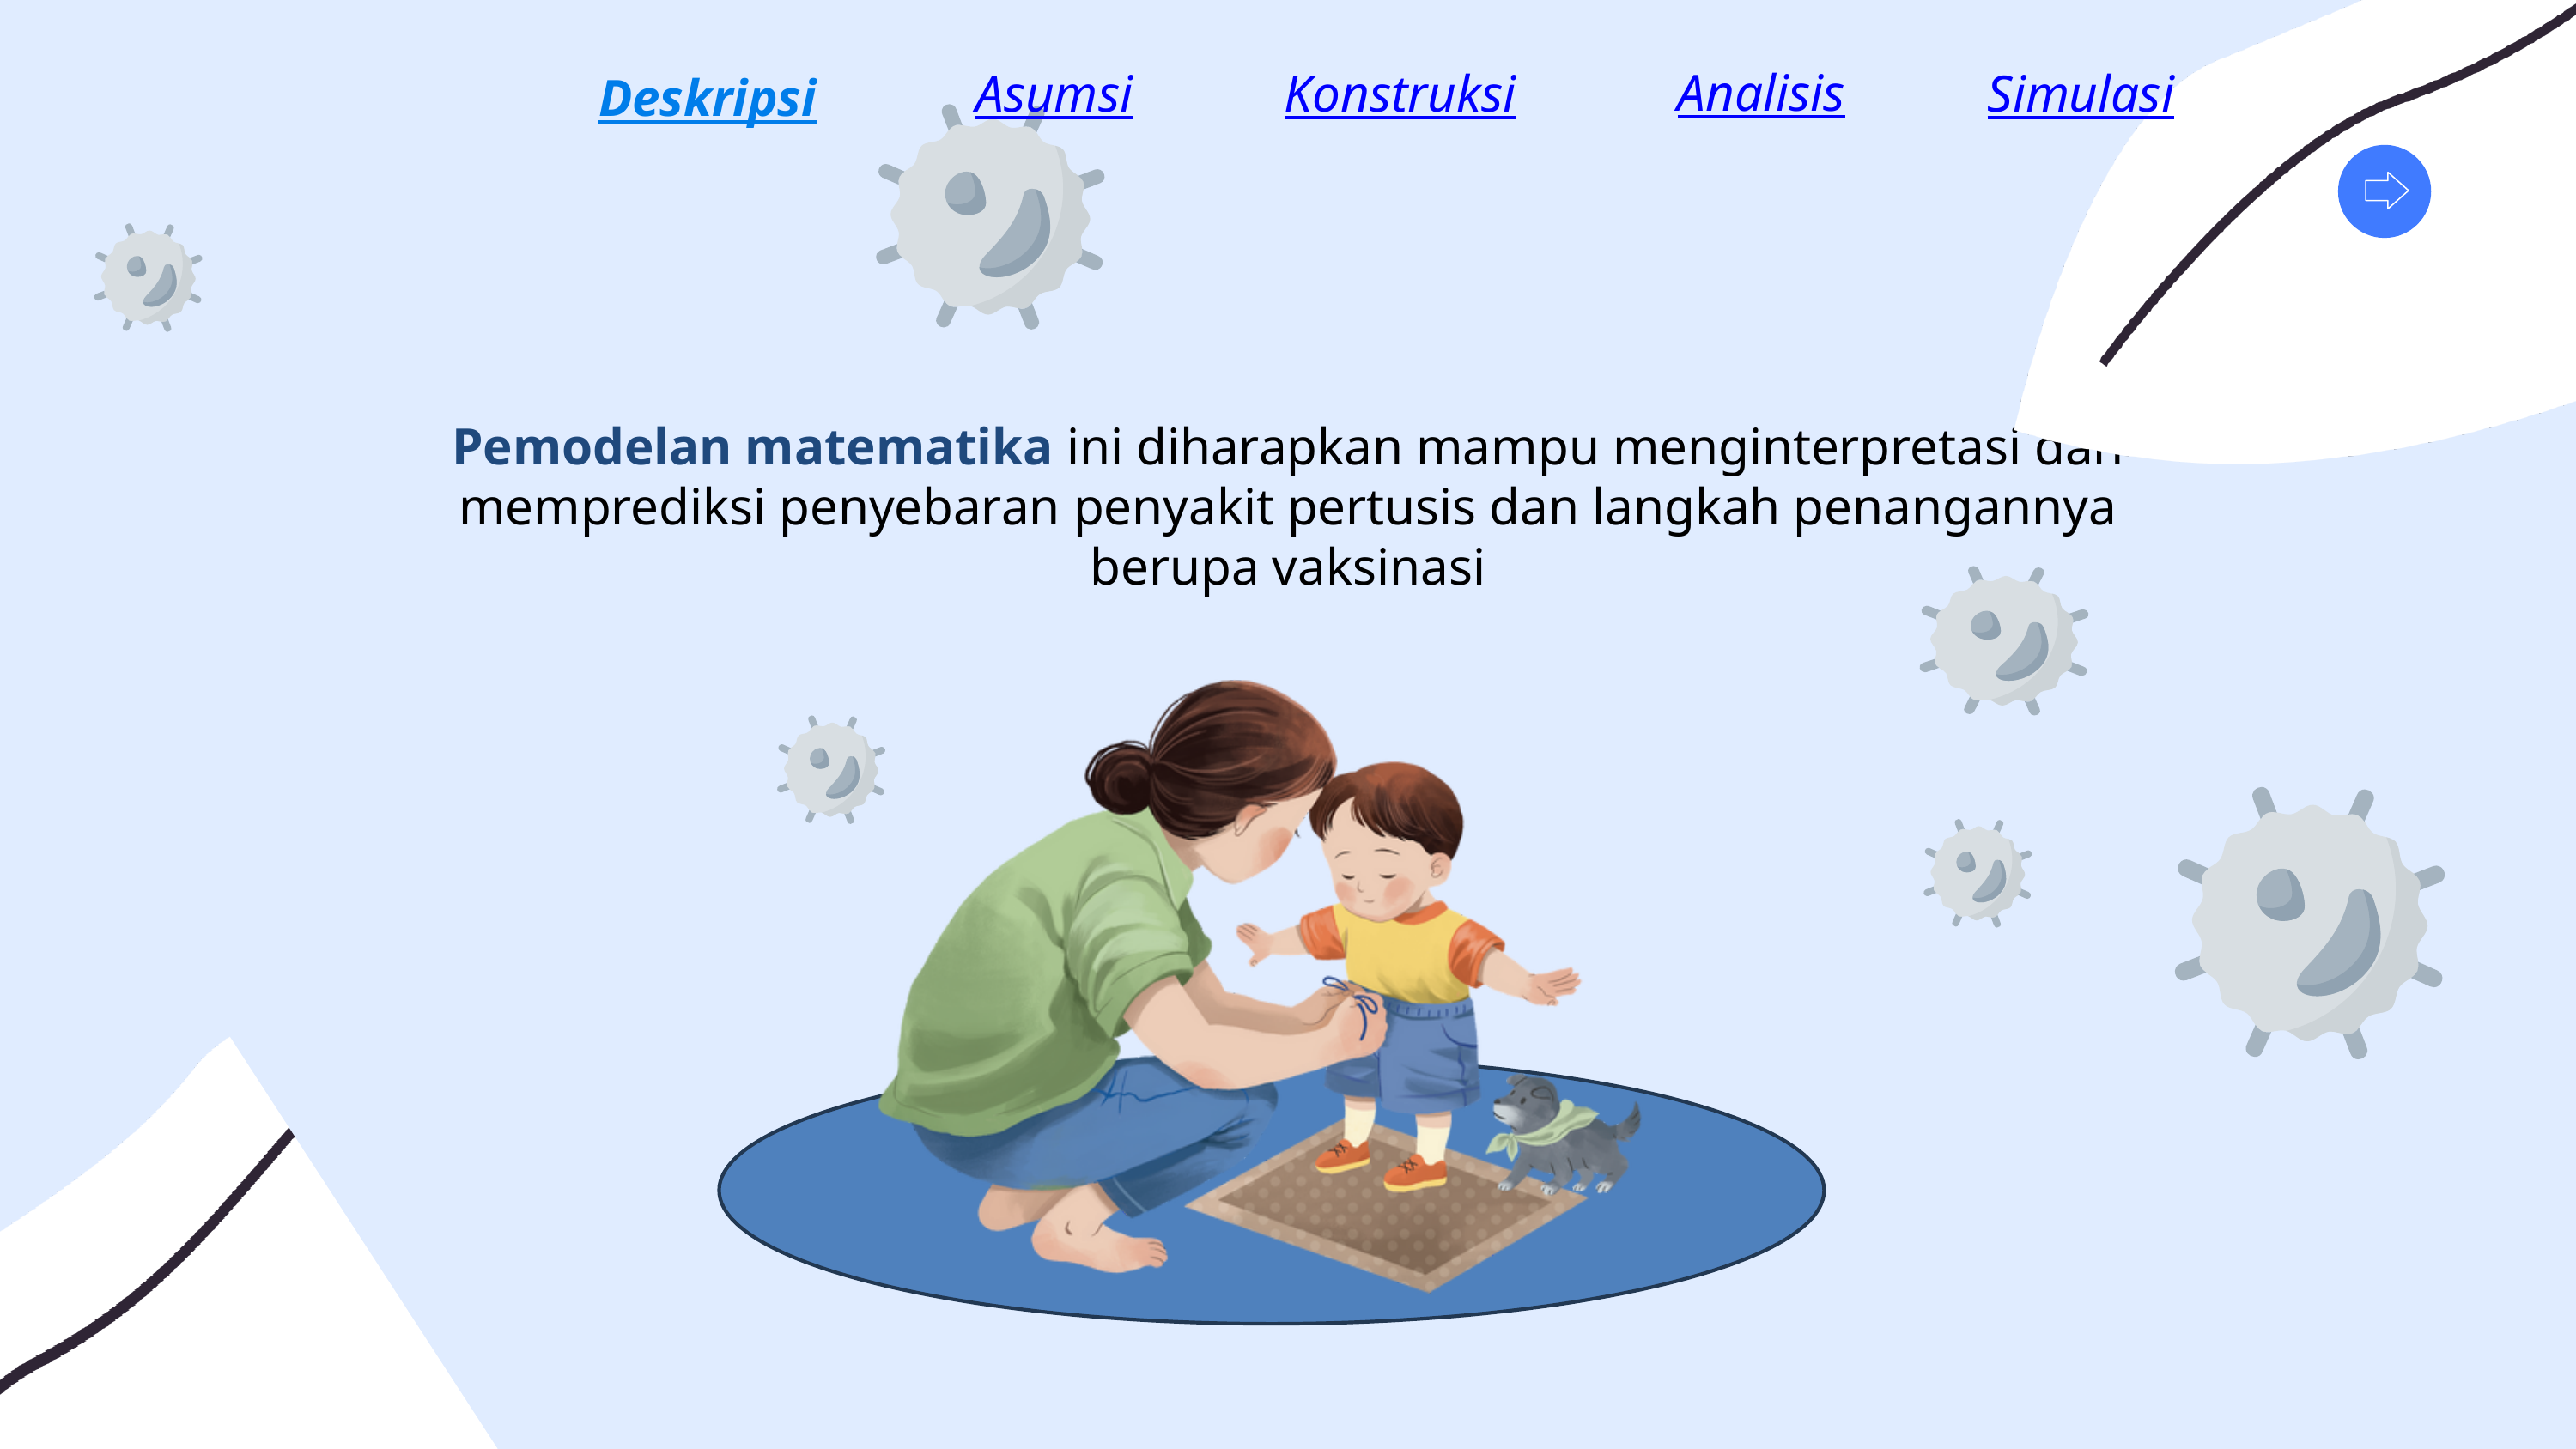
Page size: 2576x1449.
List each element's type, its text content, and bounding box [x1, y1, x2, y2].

text_box [921, 1295, 1622, 1326]
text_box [1922, 818, 2034, 928]
text_box [878, 679, 1643, 1295]
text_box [2337, 144, 2432, 239]
text_box [1643, 1089, 1826, 1291]
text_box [514, 62, 2336, 130]
text_box [717, 1094, 878, 1286]
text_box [872, 139, 1109, 330]
text_box [2014, 0, 2576, 507]
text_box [1917, 566, 2092, 716]
text_box Pemodelan matematika ini diharapkan mampu menginterpretasi dan memprediksi penyebaran penyakit pertusis dan langkah penangannya berupa vaksinasi [441, 414, 2135, 595]
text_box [2171, 786, 2449, 1060]
text_box [0, 939, 498, 1449]
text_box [92, 223, 204, 332]
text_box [775, 715, 888, 825]
